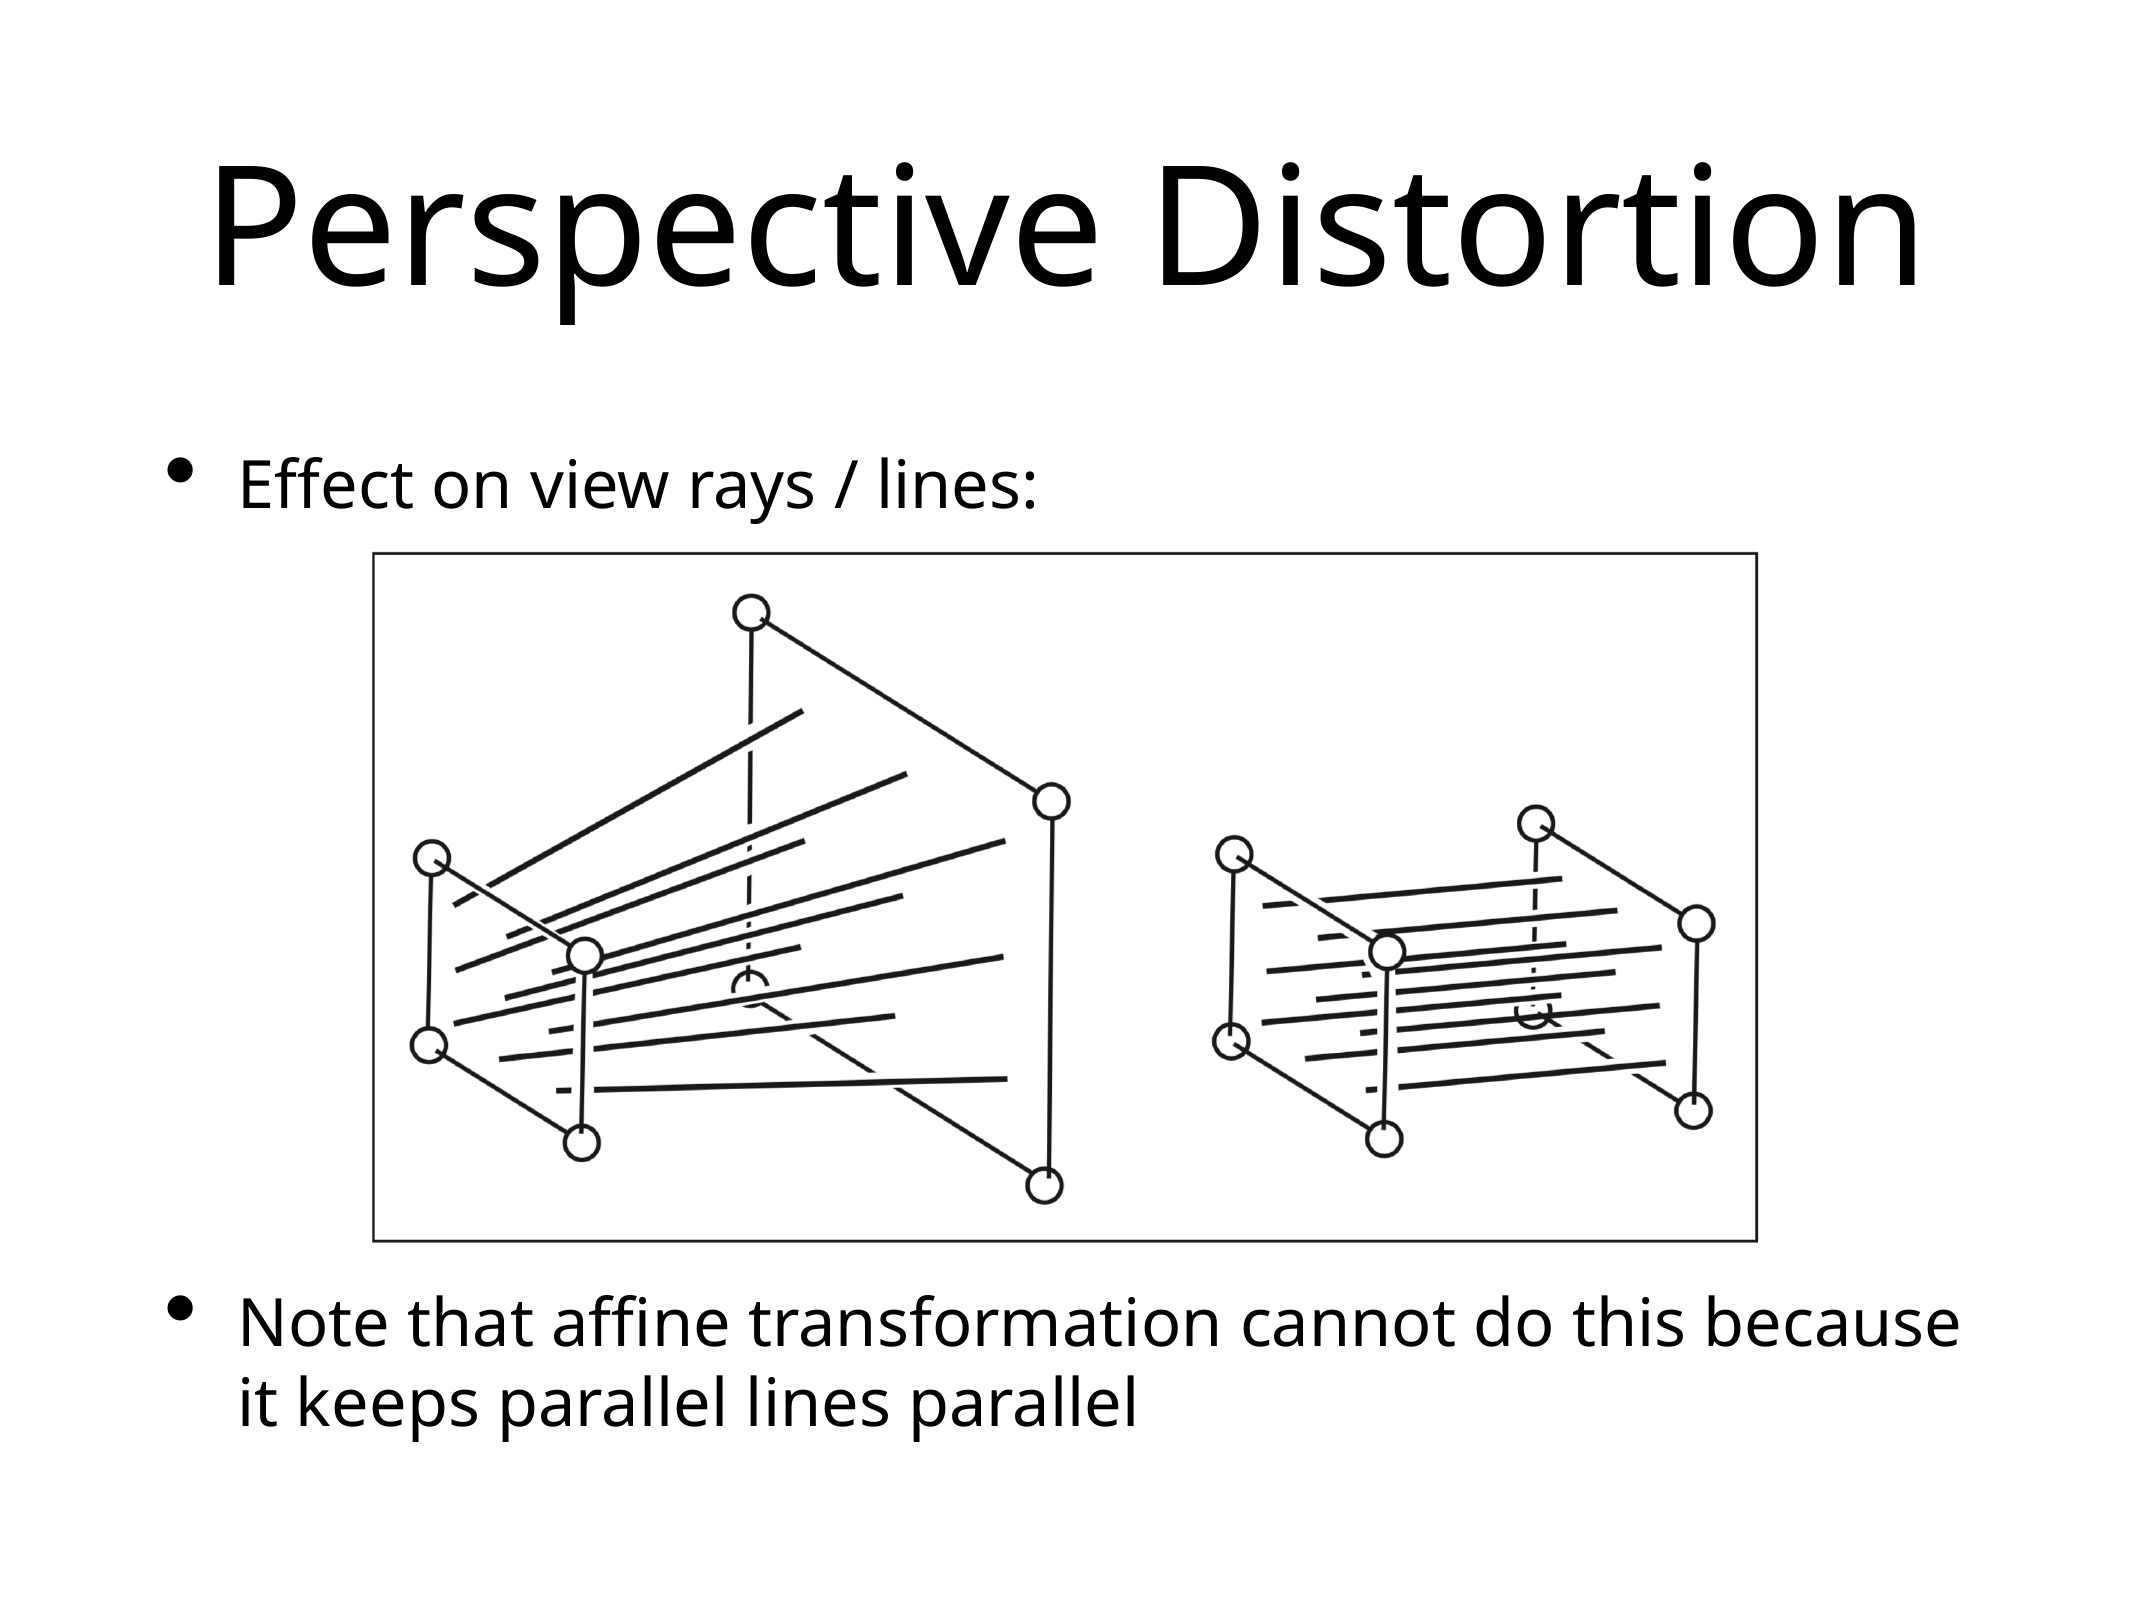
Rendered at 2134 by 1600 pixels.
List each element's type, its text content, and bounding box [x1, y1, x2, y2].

list Effect on view rays / lines: Note that affine transformation cannot do this because it keeps parallel lines parallel [155, 424, 1978, 1457]
picture [355, 537, 1779, 1251]
title Perspective Distortion [155, 41, 1978, 397]
